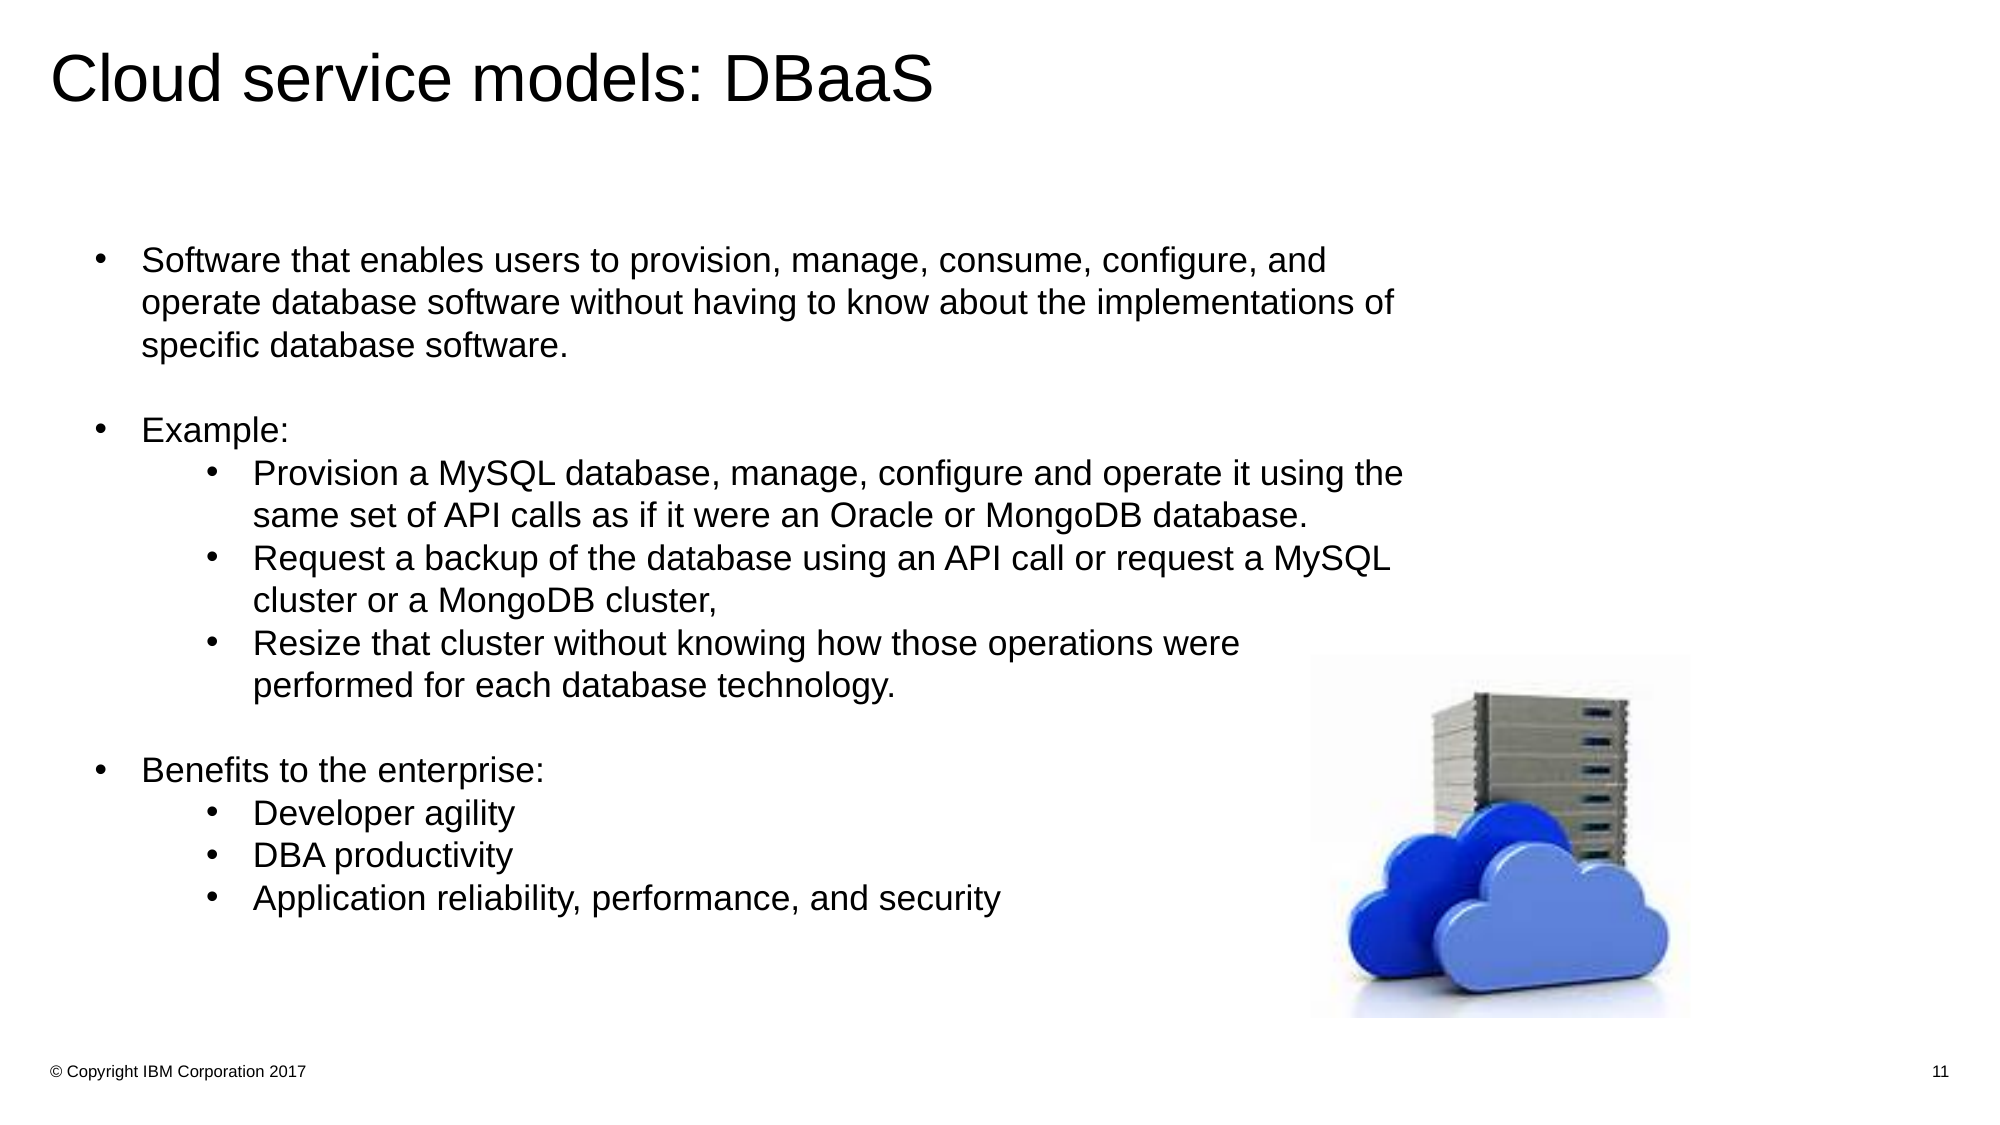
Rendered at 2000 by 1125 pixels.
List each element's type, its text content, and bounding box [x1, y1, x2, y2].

title Cloud service models: DBaaS [49, 43, 950, 128]
text_box Software that enables users to provision, manage, consume, configure, and operate database software without having to know about the implementations of specific database software. Example: Provision a MySQL database, manage, configure and operate it using the same set of API calls as if it were an Oracle or MongoDB database. Request a backup of the database using an API call or request a MySQL cluster or a MongoDB cluster, Resize that cluster without knowing how those operations were performed for each database technology. Benefits to the enterprise: Developer agility DBA productivity Application reliability, performance, and security [79, 229, 1427, 925]
picture [1299, 623, 1722, 1018]
footer © Copyright IBM Corporation 2017 [49, 1055, 1450, 1086]
slide_number 11 [1499, 1055, 1950, 1086]
